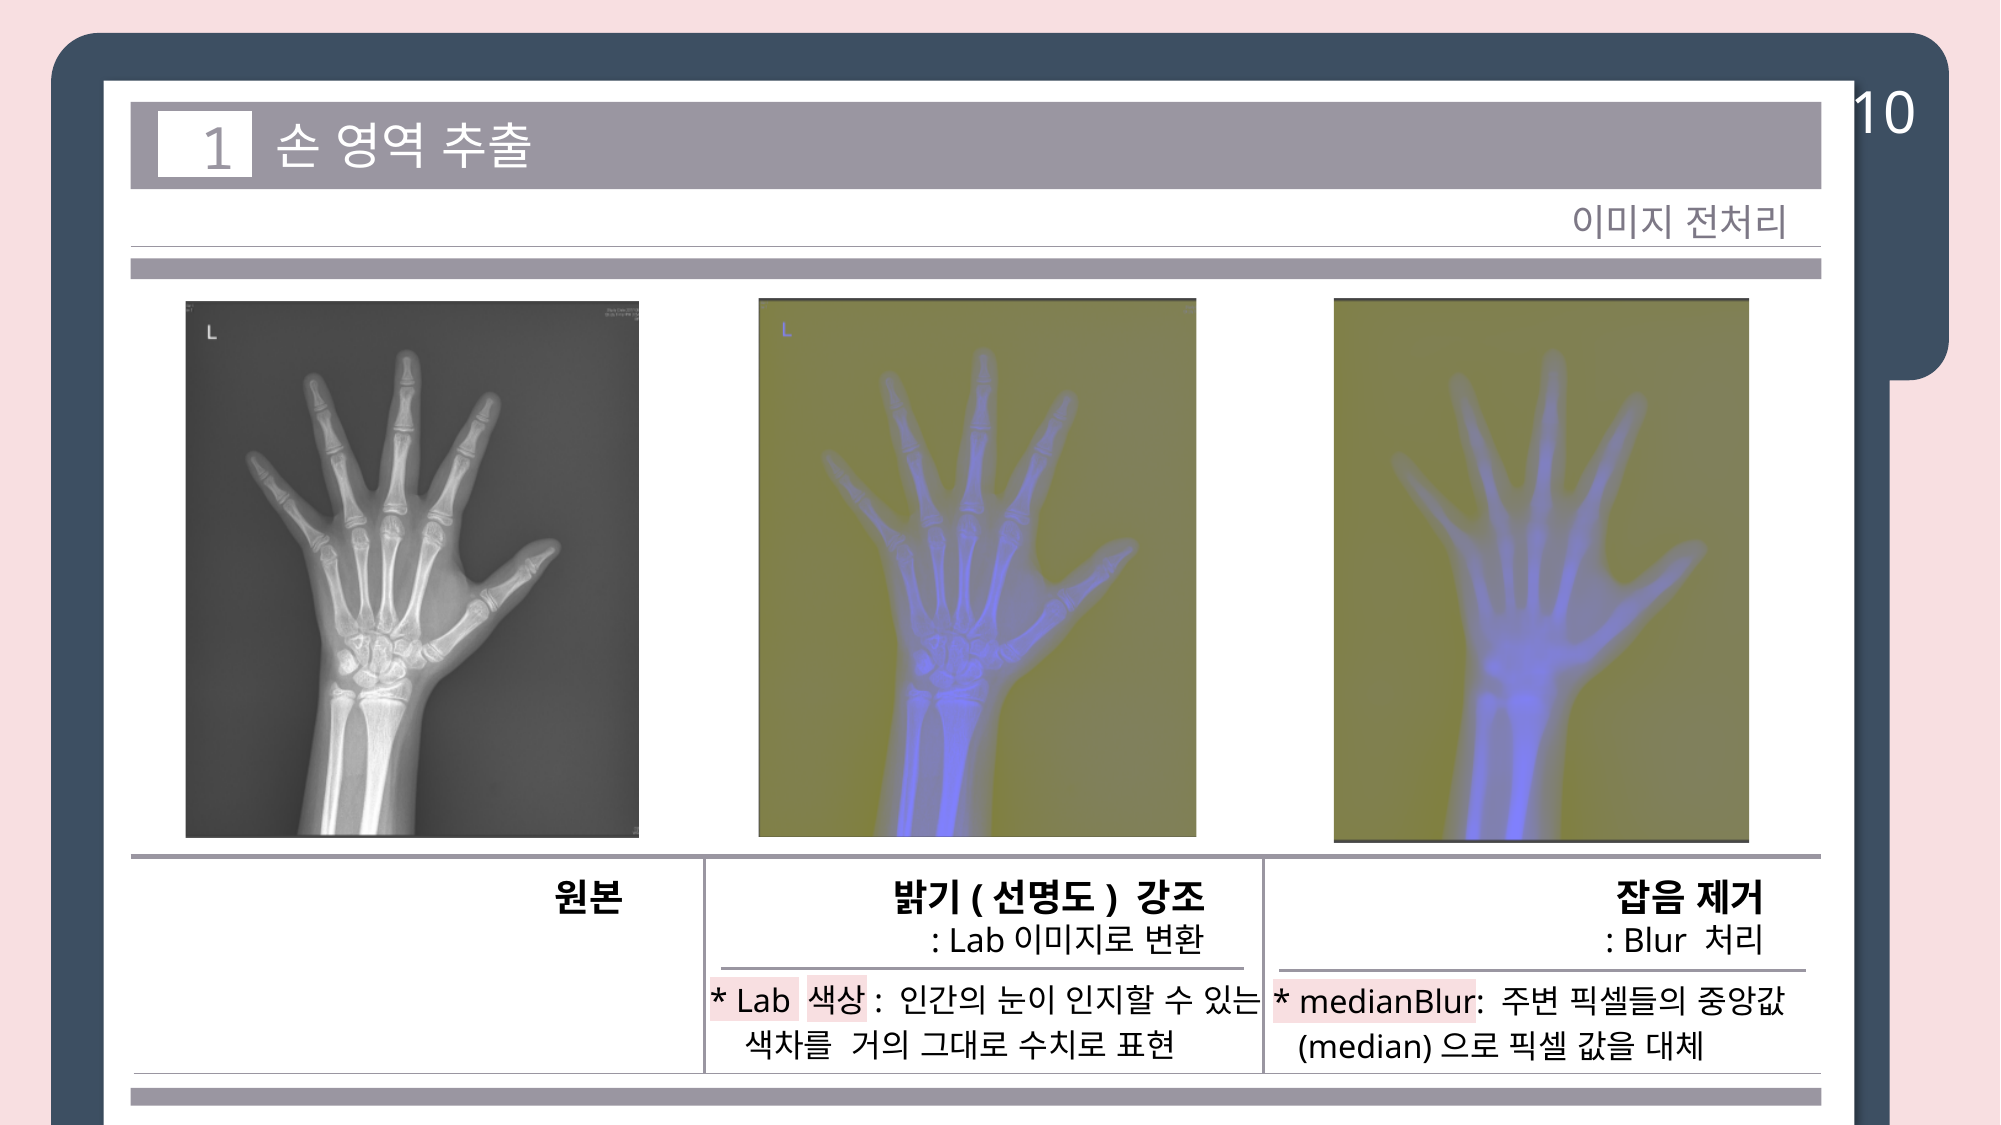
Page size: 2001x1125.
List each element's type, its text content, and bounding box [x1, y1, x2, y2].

text_box 손 영역 추출 [261, 106, 549, 182]
picture [1333, 298, 1750, 843]
text_box 잡음 제거 : Blur 처리 [1590, 866, 1780, 969]
text_box * Lab 색상: 인간의 눈이 인지할 수 있는 색차를 거의 그대로 수치로 표현 [705, 972, 1263, 1071]
text_box [130, 101, 1822, 190]
slide_number 10 [1481, 80, 1932, 141]
text_box 이미지 전처리 [1556, 191, 1804, 246]
text_box 밝기(선명도) 강조 : Lab이미지로 변환 [878, 866, 1221, 967]
picture [758, 295, 1197, 837]
text_box [50, 31, 1950, 1125]
text_box * Lab 색상: 인간의 눈이 인지할 수 있는 색차를 거의 그대로 수치로 표현 [695, 972, 704, 1071]
text_box [103, 80, 1855, 1125]
picture [185, 301, 639, 842]
text_box [130, 1087, 1822, 1107]
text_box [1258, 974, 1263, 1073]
text_box [130, 257, 1822, 280]
text_box 이미지 전처리 [1556, 247, 1804, 252]
text_box * medianBlur: 주변 픽셀들의 중앙값 (median)으로 픽셀 값을 대체 [1264, 974, 1802, 1073]
text_box 원본 [540, 866, 639, 927]
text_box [155, 103, 255, 190]
